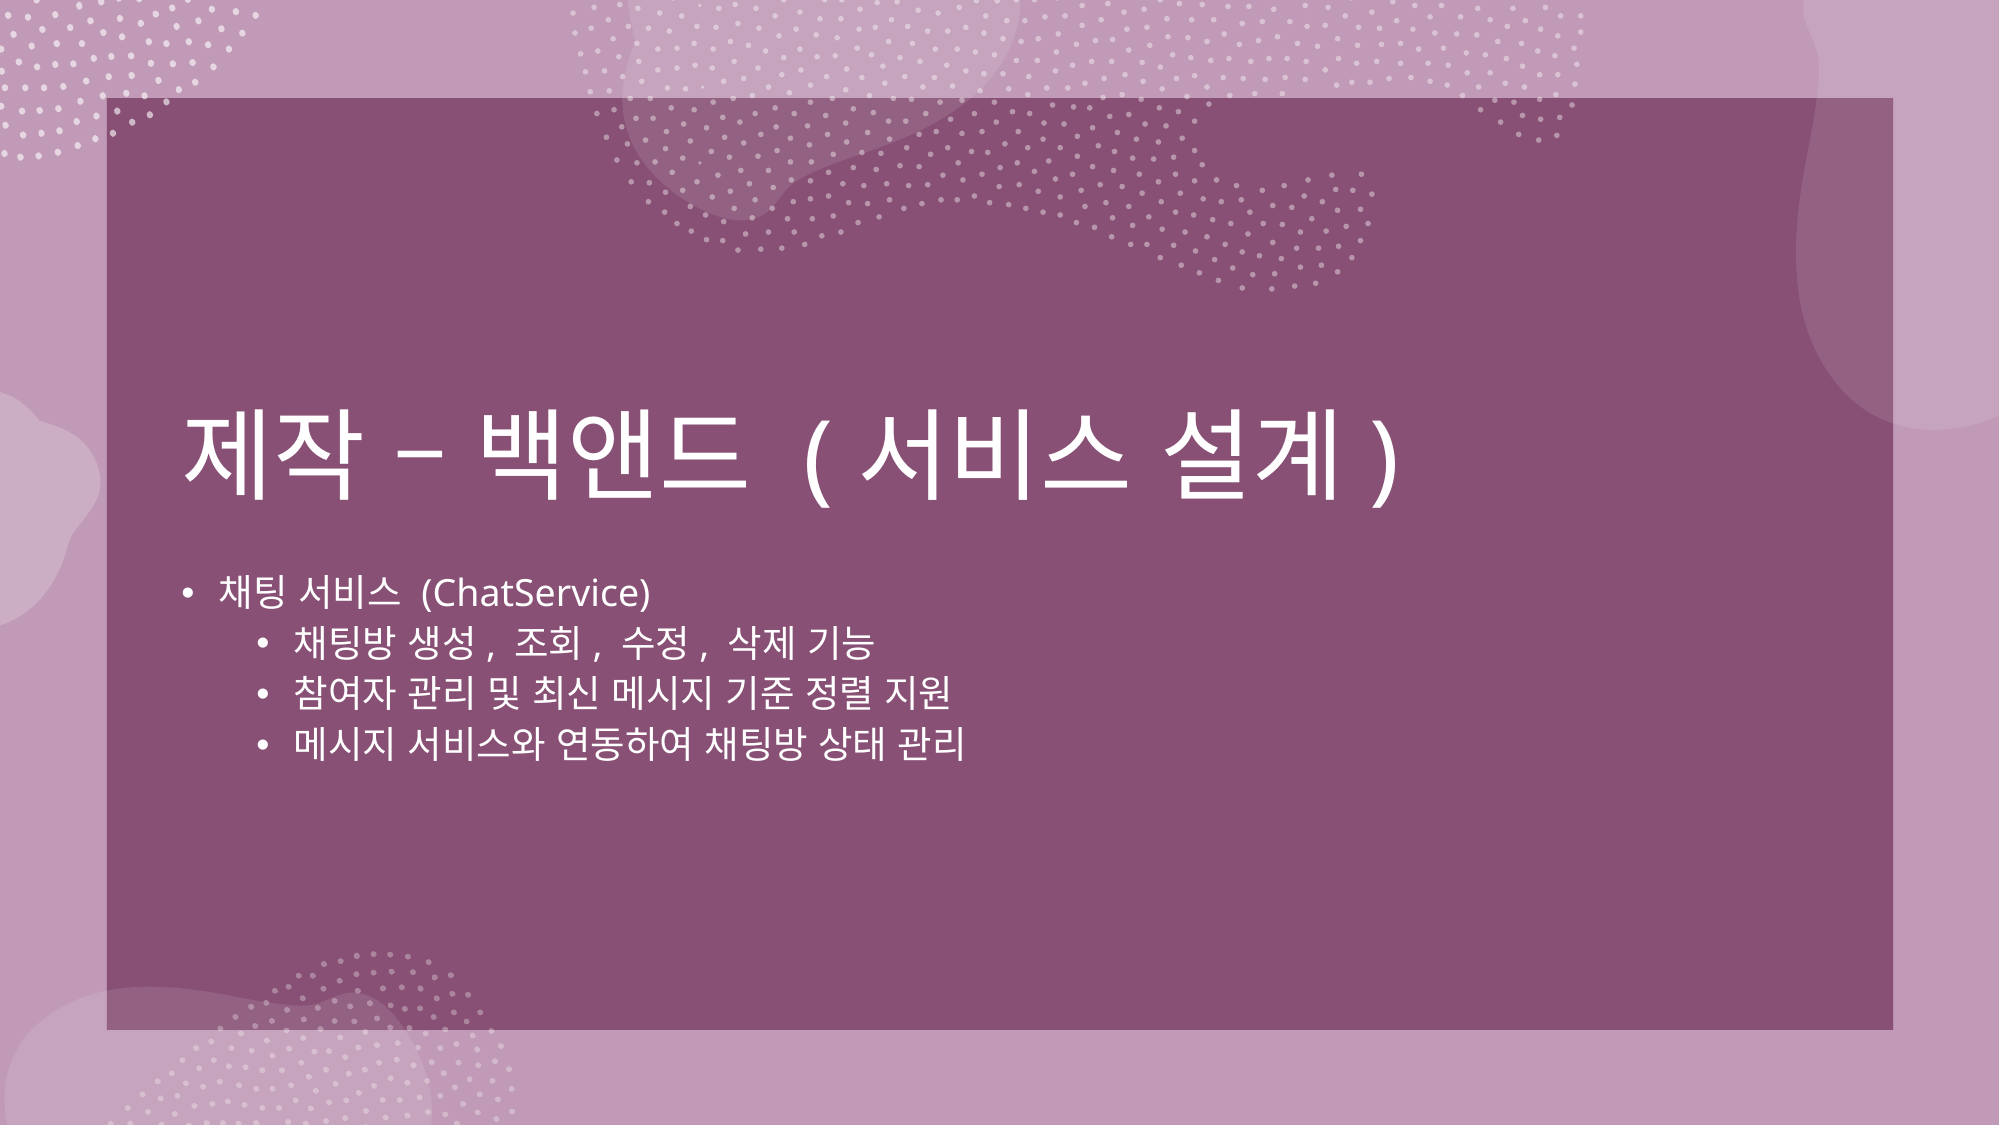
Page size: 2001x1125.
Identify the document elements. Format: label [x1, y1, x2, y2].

text_box [0, 0, 2000, 1125]
